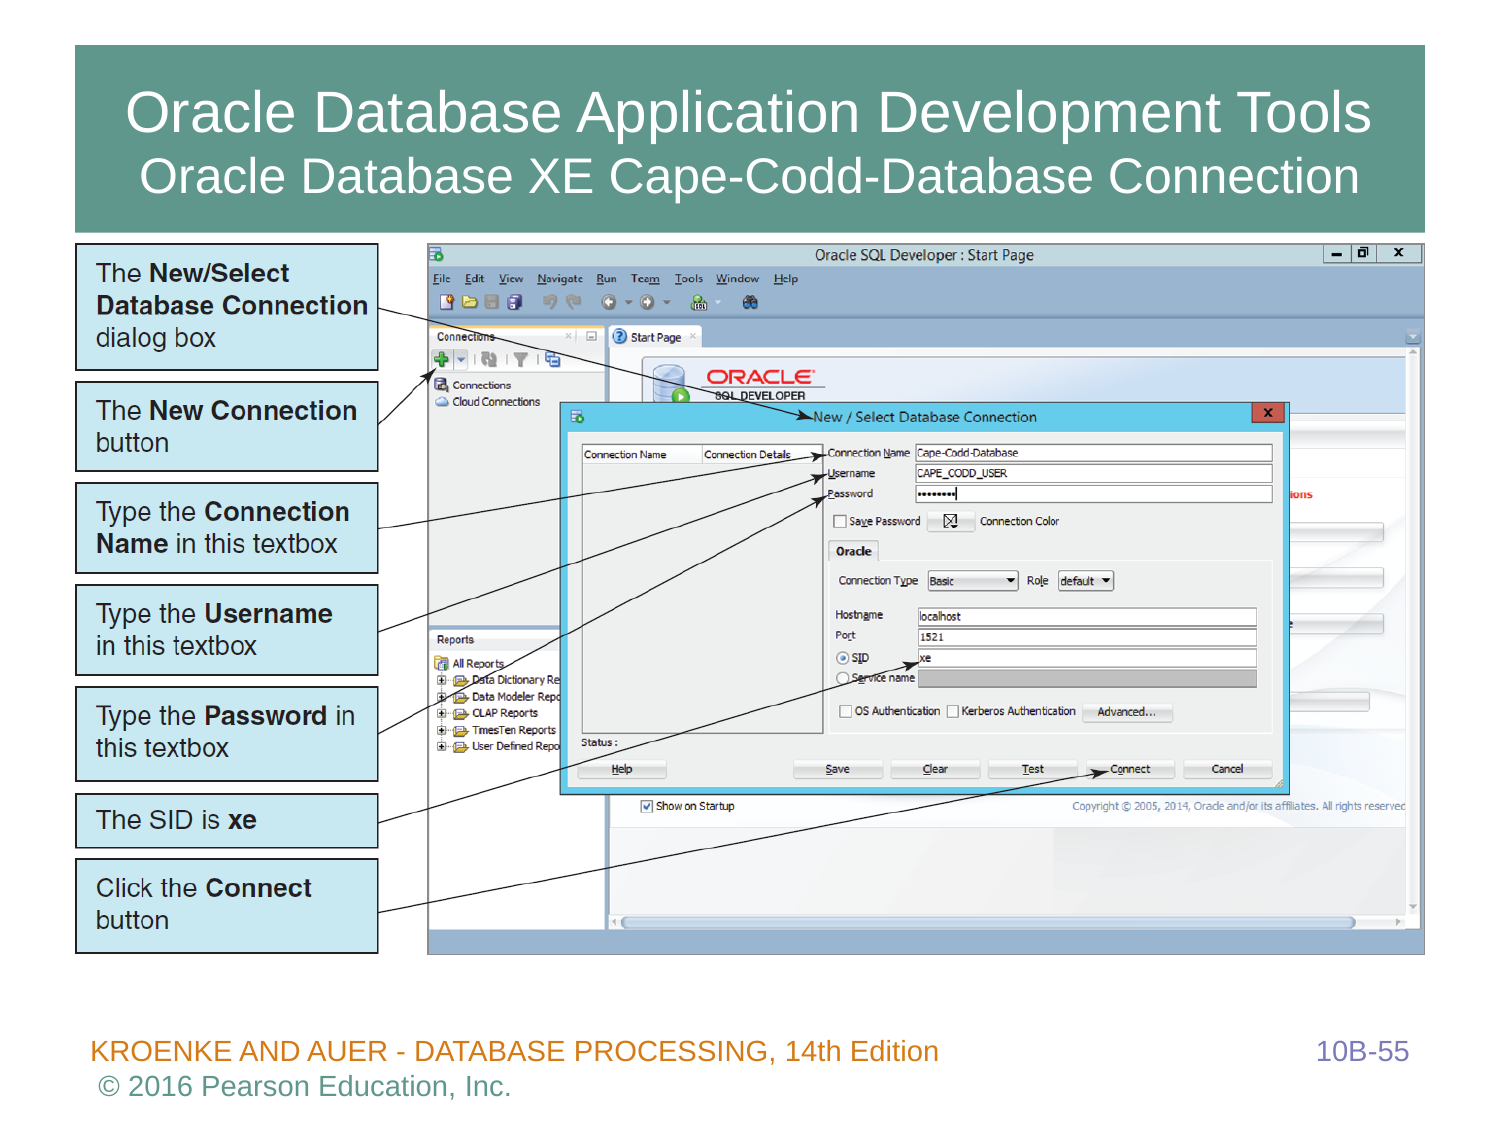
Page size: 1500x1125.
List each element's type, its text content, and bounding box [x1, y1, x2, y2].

picture [74, 243, 1425, 955]
title Oracle Database Application Development Tools Oracle Database XE Cape-Codd-Database Connection [74, 44, 1426, 233]
slide_number 10B-55 [1074, 1024, 1426, 1103]
footer KROENKE AND AUER - DATABASE PROCESSING, 14th Edition © 2016 Pearson Education, Inc. [74, 1024, 963, 1104]
